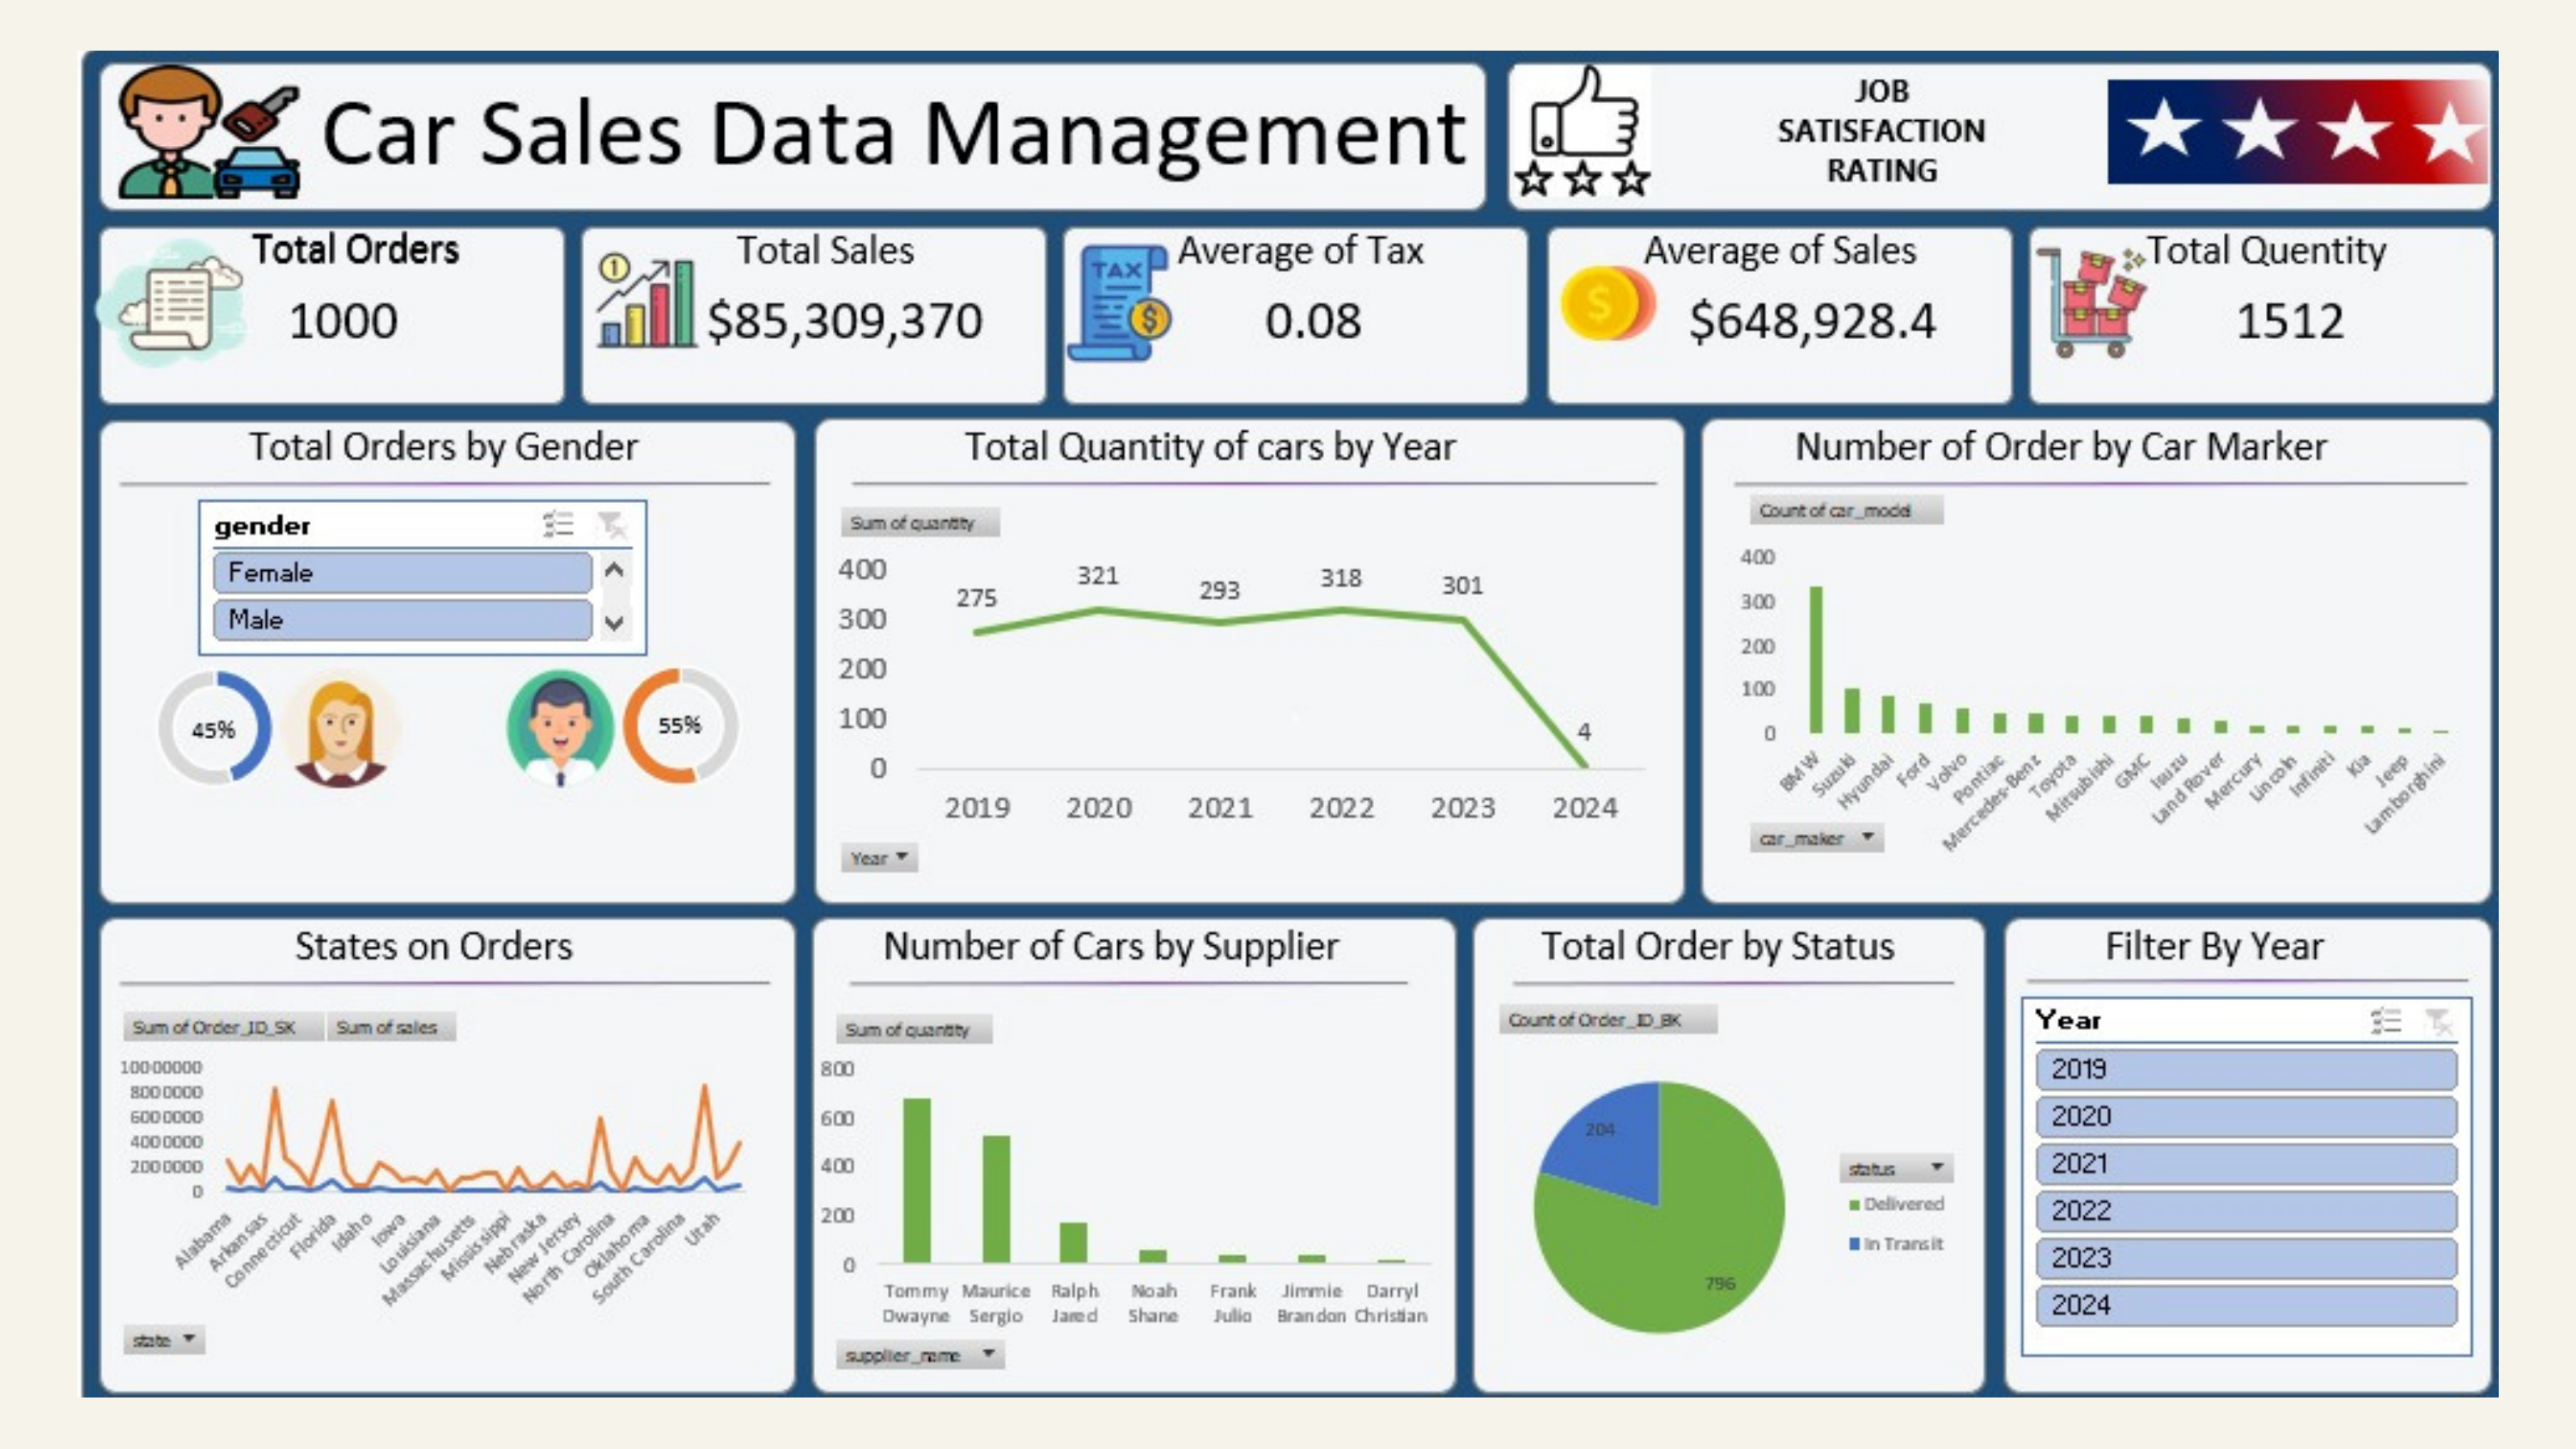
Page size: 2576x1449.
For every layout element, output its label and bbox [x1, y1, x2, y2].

text_box [77, 51, 2499, 1397]
